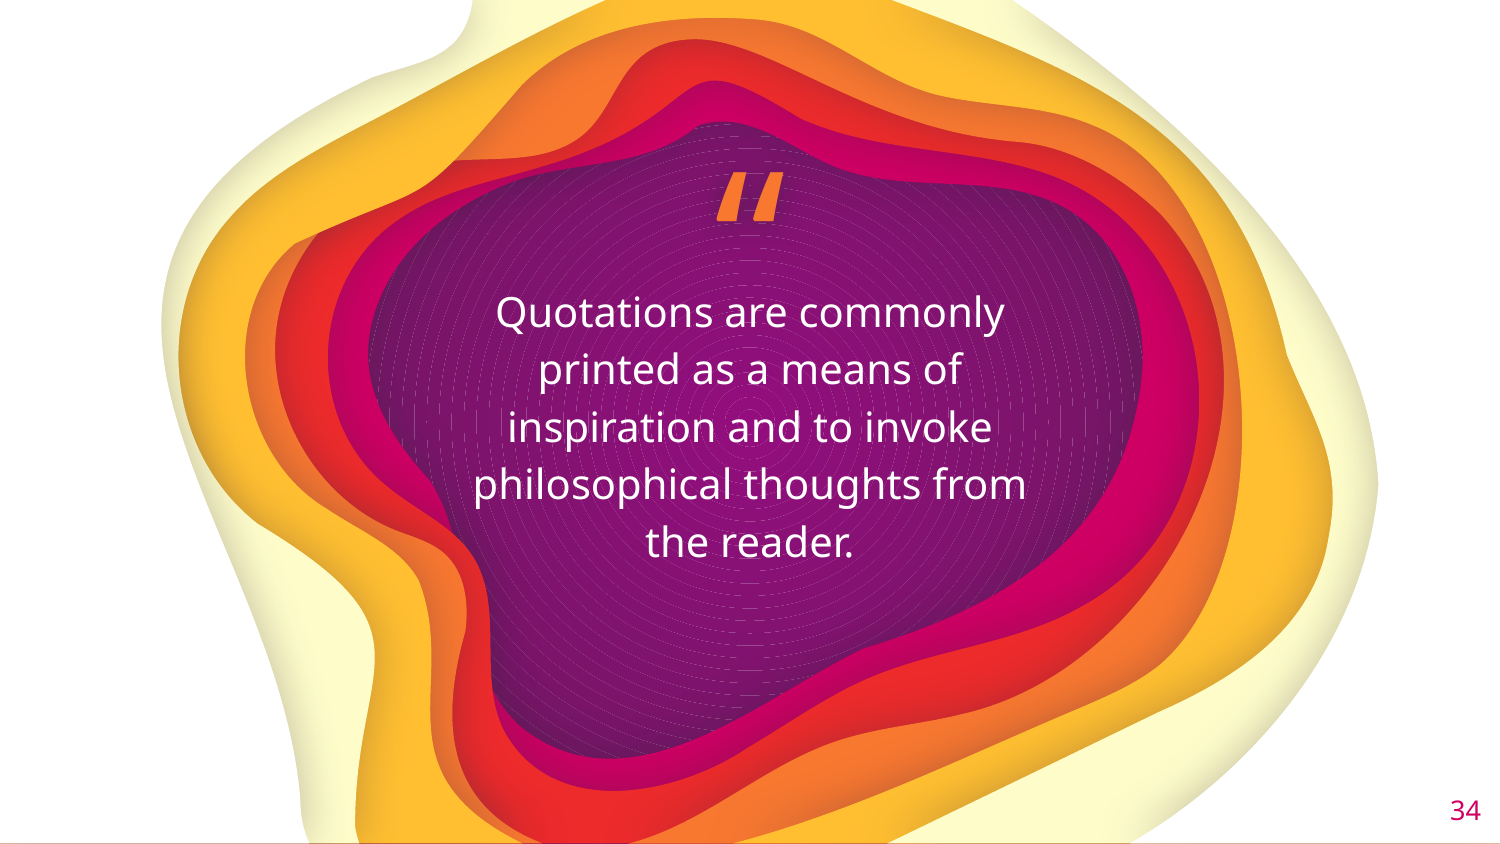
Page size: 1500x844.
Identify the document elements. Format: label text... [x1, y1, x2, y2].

list Quotations are commonly printed as a means of inspiration and to invoke philosophical thoughts from the reader. [441, 354, 1059, 490]
slide_number 34 [1391, 779, 1482, 844]
